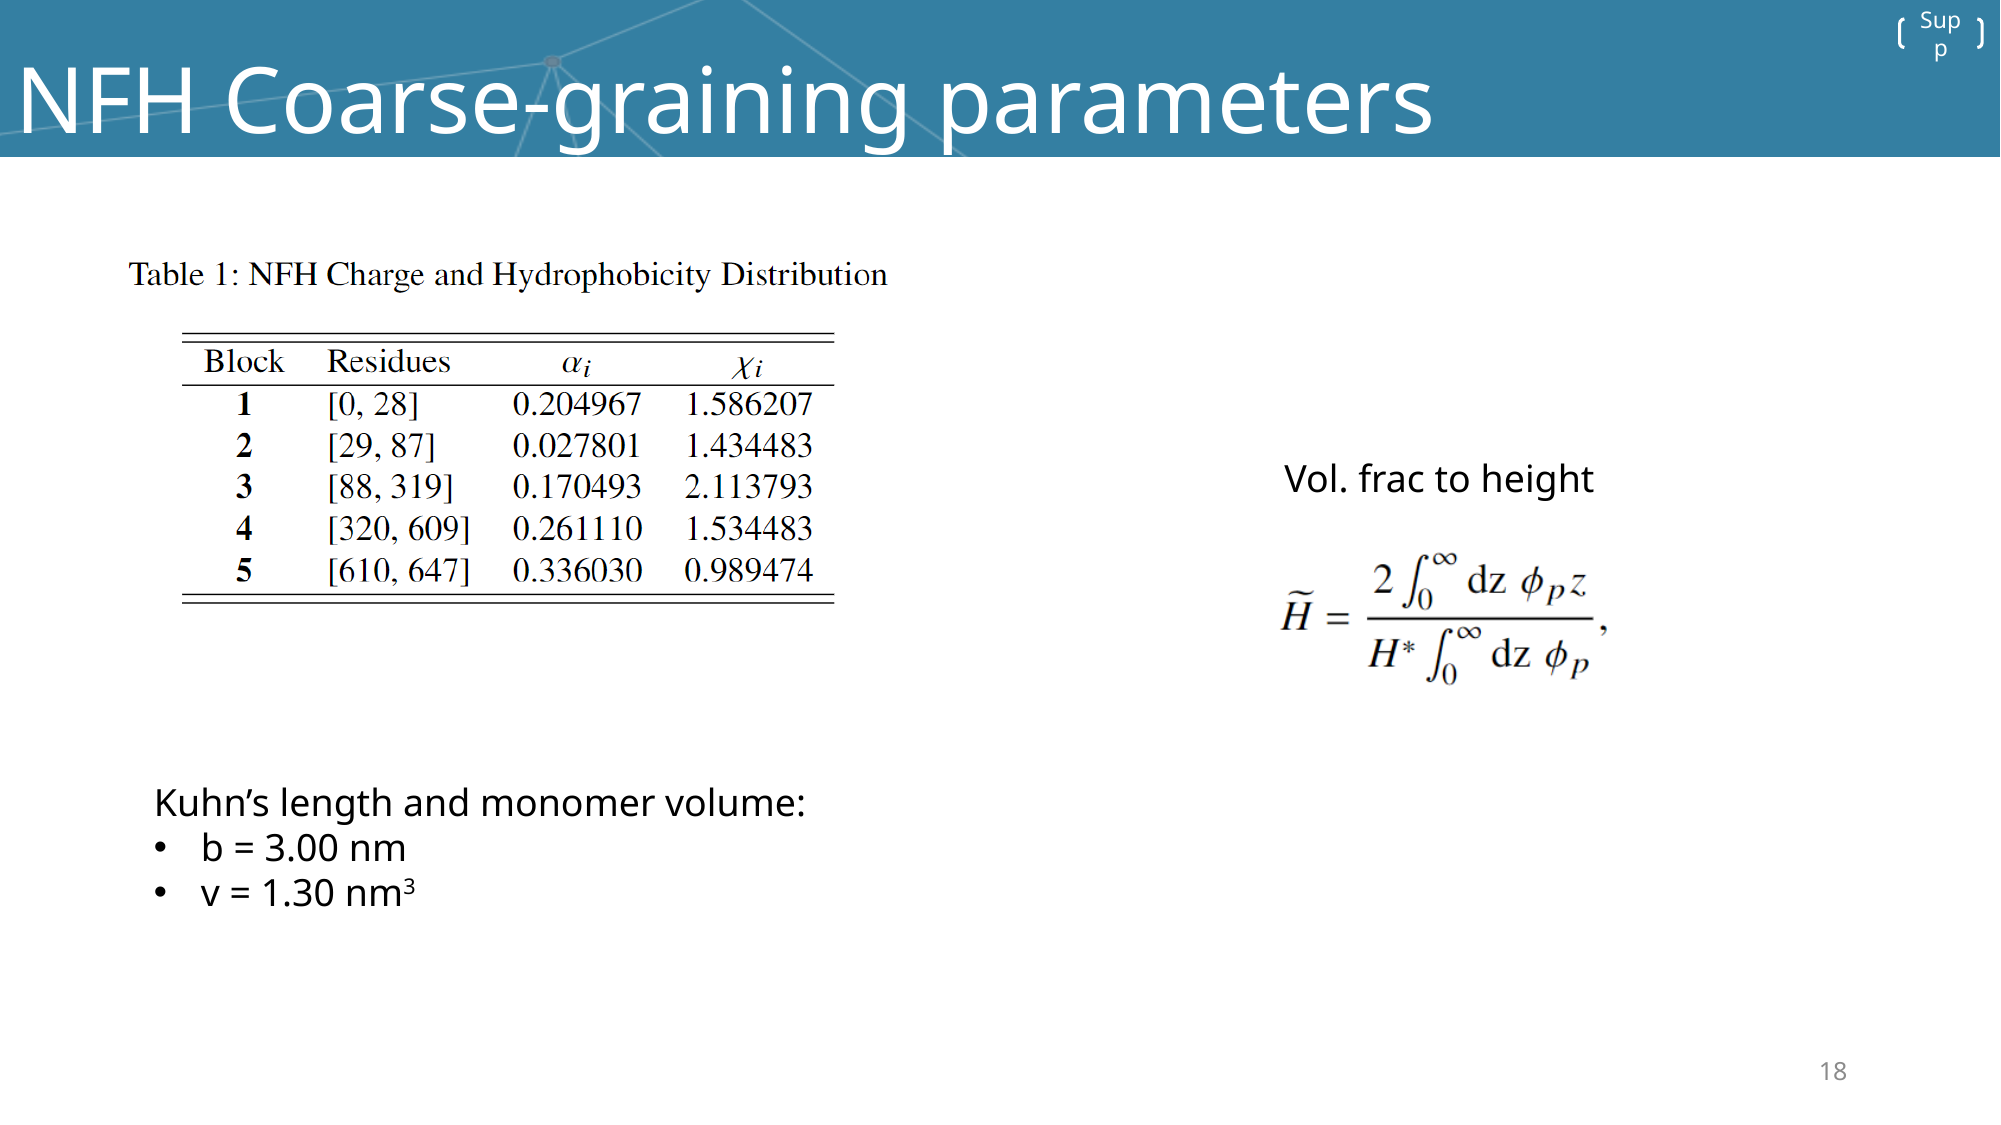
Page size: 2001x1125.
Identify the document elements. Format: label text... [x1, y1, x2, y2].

picture [1258, 531, 1621, 706]
slide_number 18 [1412, 1042, 1863, 1103]
text_box Kuhn’s length and monomer volume: b = 3.00 nm v = 1.30 nm3 [139, 771, 874, 922]
text_box Vol. frac to height [1154, 447, 1725, 507]
picture [110, 246, 902, 619]
title NFH Coarse-graining parameters [0, 22, 1725, 154]
